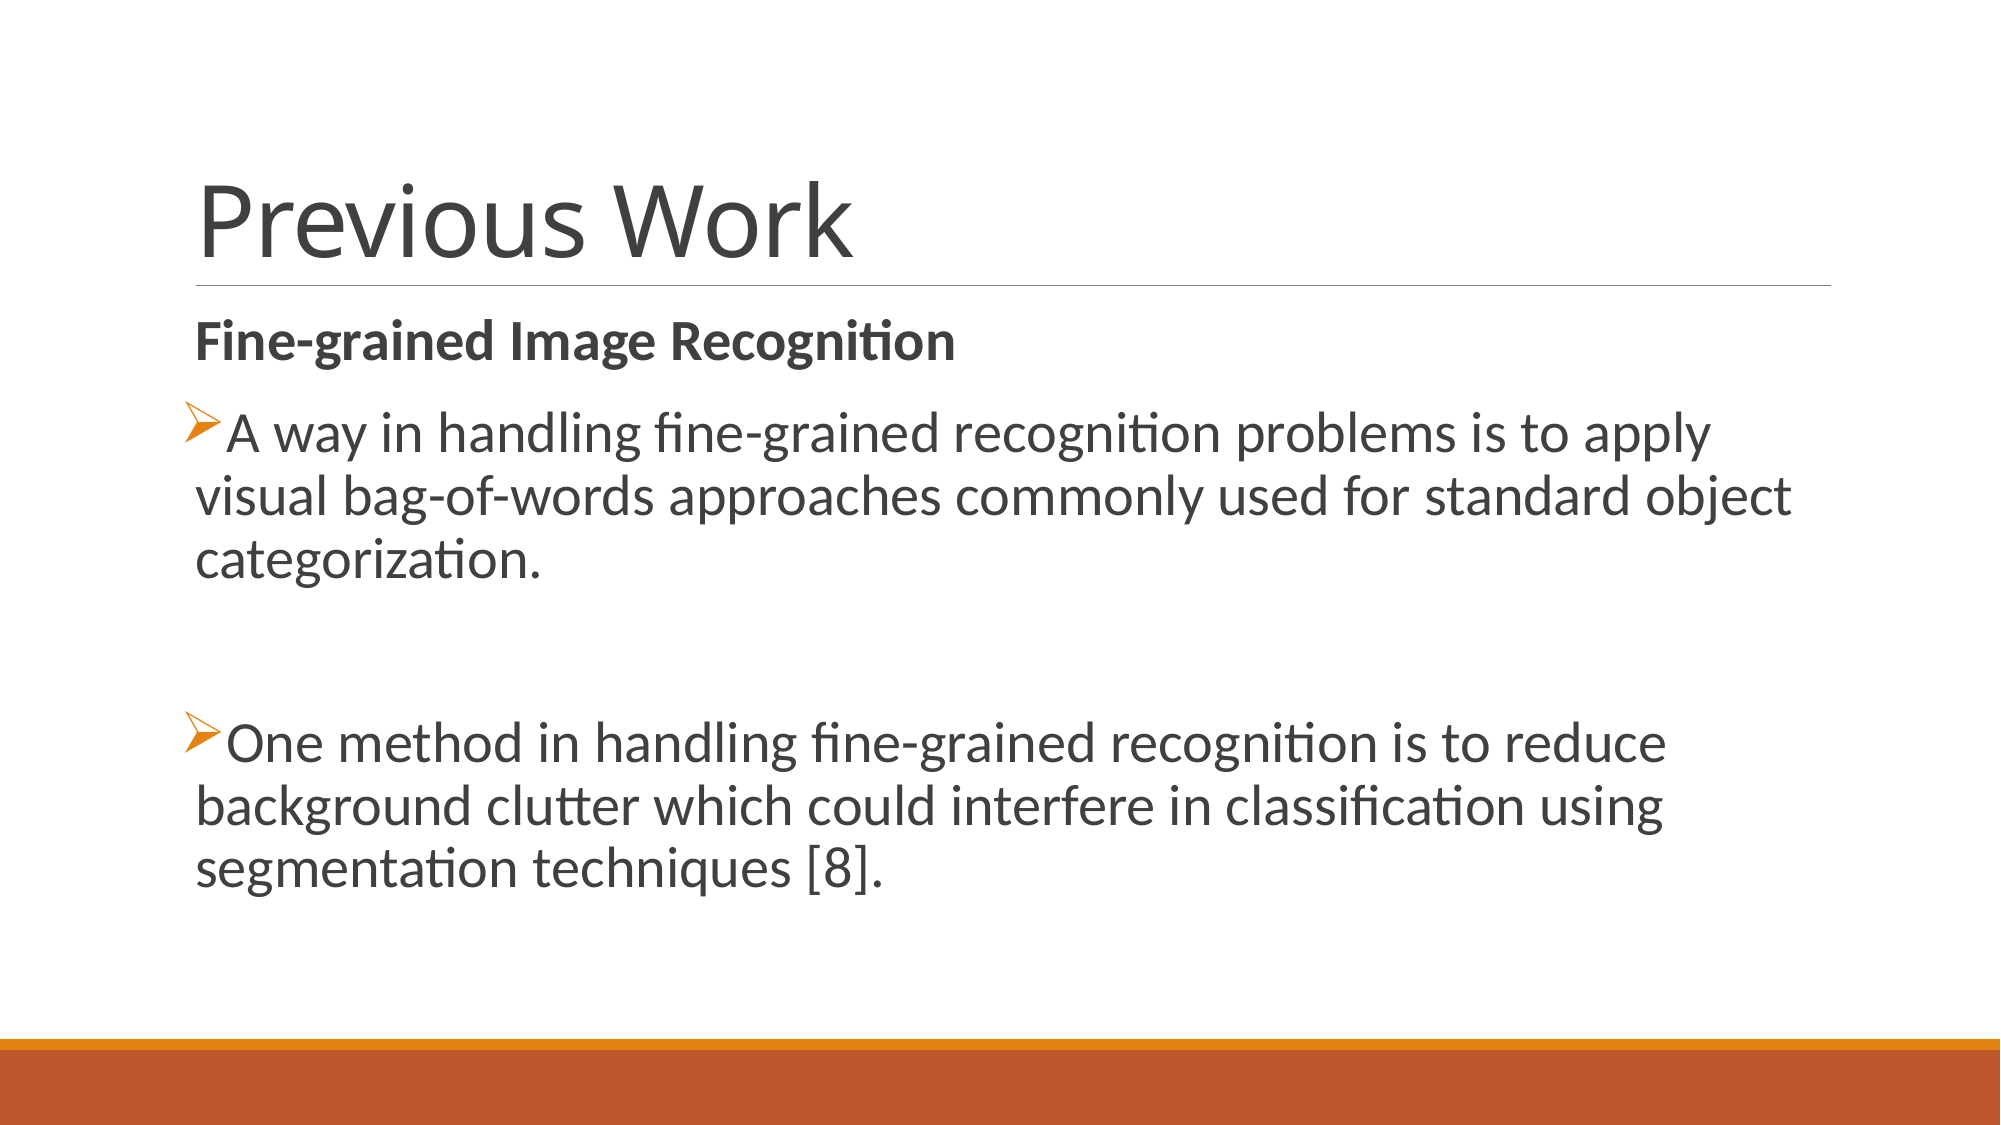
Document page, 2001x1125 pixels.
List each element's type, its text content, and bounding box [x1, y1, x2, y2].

list Fine-grained Image Recognition A way in handling fine-grained recognition problems is to apply visual bag-of-words approaches commonly used for standard object categorization. One method in handling fine-grained recognition is to reduce background clutter which could interfere in classification using segmentation techniques [8]. [180, 302, 1830, 963]
title Previous Work [180, 47, 1830, 285]
